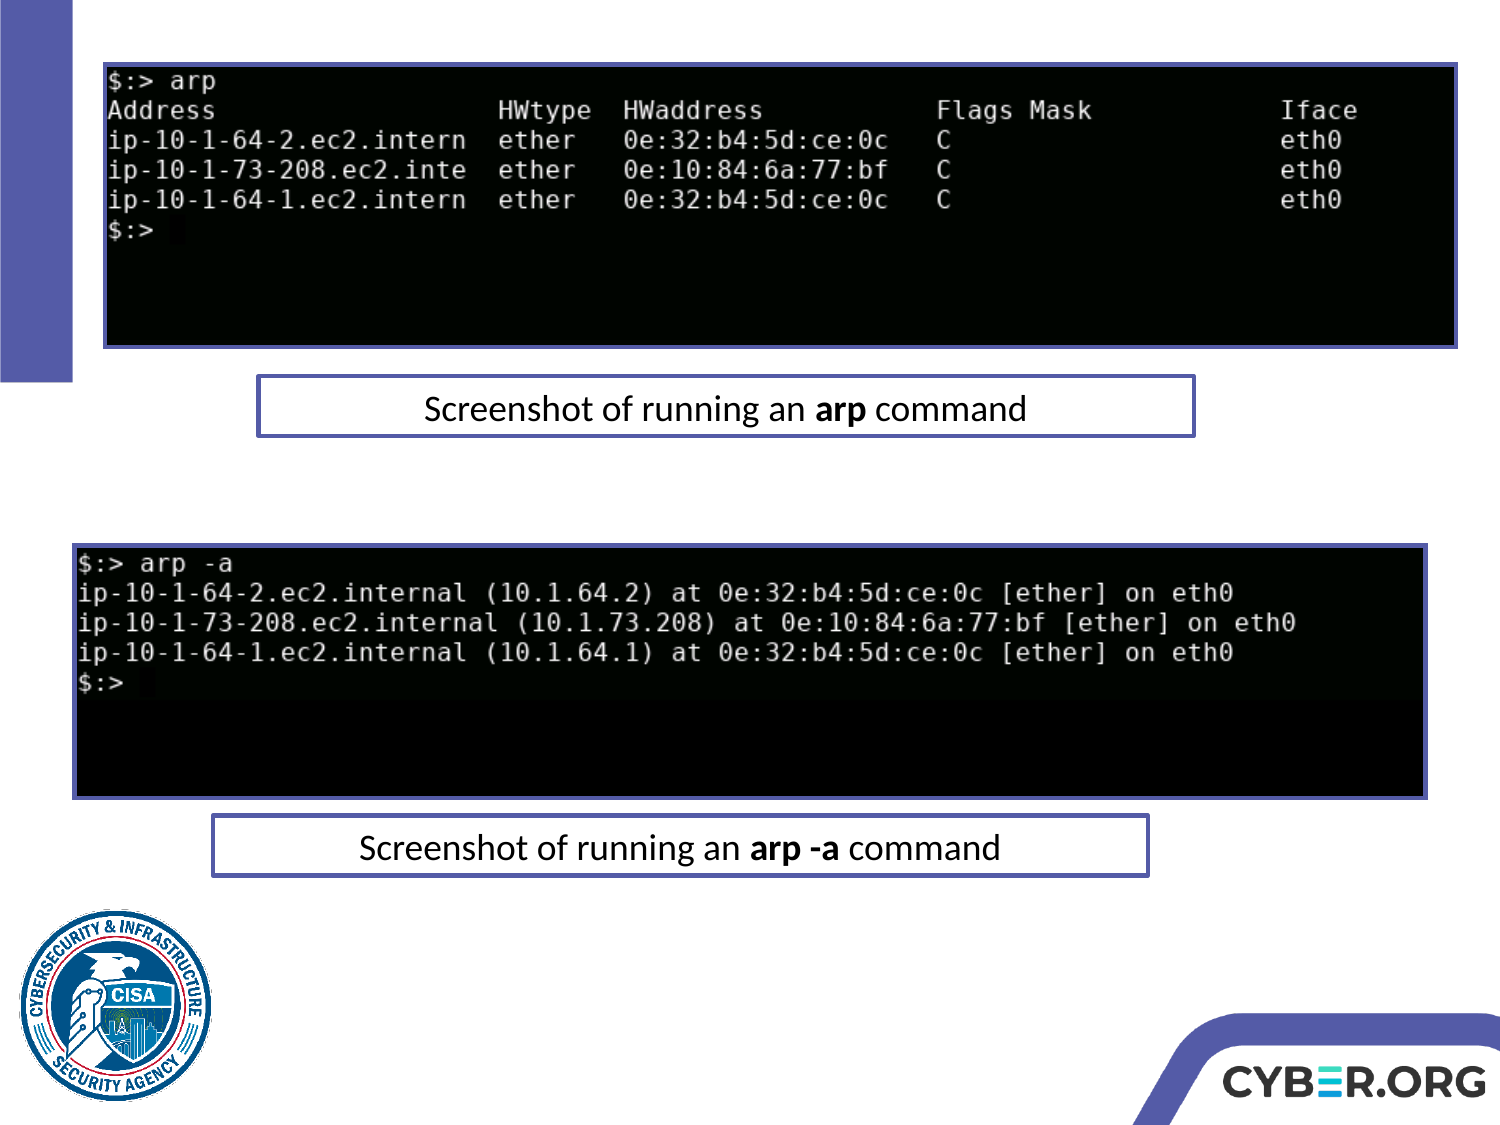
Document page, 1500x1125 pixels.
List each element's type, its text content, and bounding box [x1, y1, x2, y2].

text_box Screenshot of running an arp -a command [212, 815, 1148, 876]
picture [0, 0, 1500, 1125]
text_box Screenshot of running an arp command [258, 376, 1194, 437]
